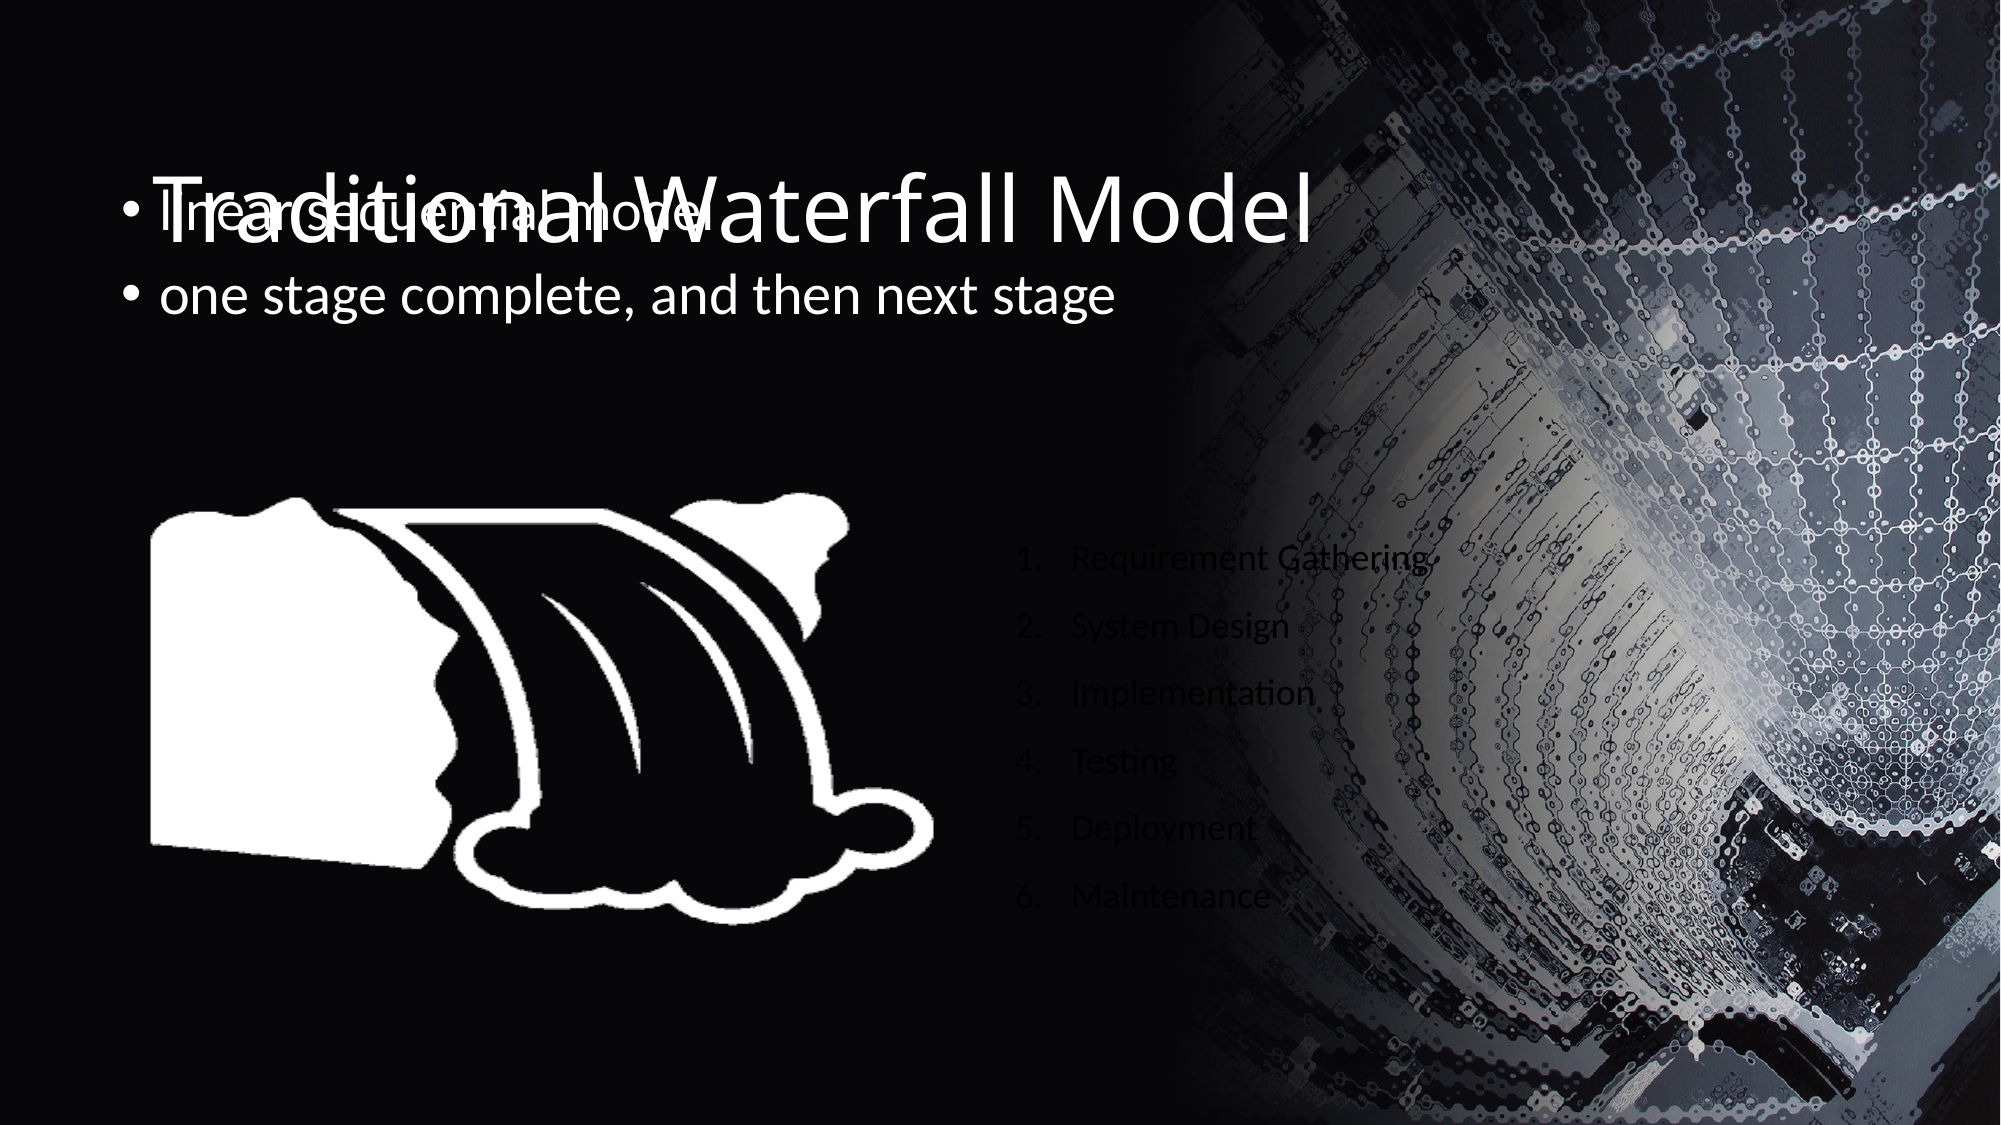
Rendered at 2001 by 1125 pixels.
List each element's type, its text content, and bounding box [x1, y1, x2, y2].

title Traditional Waterfall Model [137, 156, 1863, 278]
list linear sequential model one stage complete, and then next stage [106, 172, 1607, 441]
picture [0, 0, 2001, 1125]
text_box Requirement Gathering System Design Implementation Testing Deployment Maintenance [999, 503, 2000, 924]
